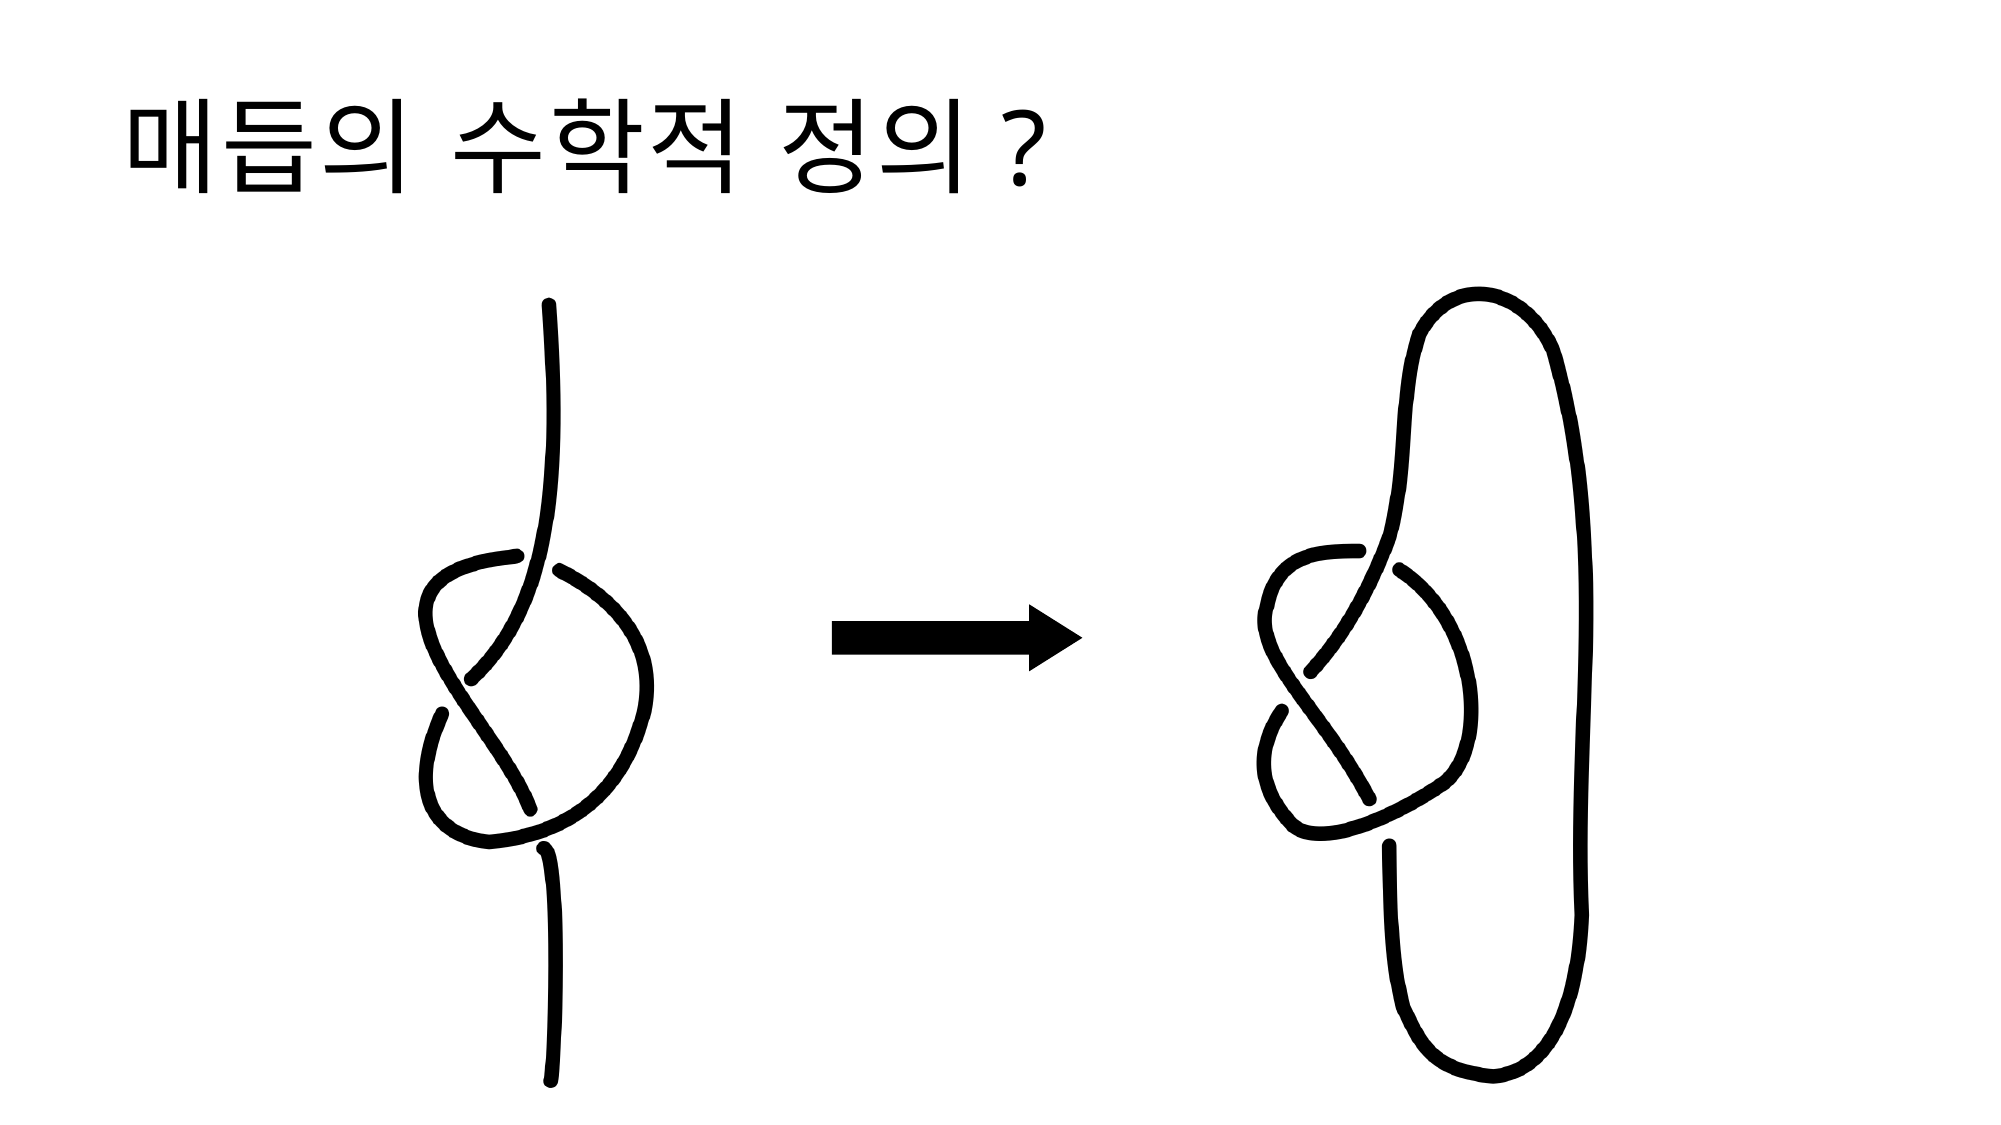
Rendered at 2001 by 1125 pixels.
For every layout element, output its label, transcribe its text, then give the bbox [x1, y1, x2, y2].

picture [395, 269, 715, 1110]
title 매듭의 수학적 정의? [104, 77, 1605, 285]
text_box [830, 602, 1085, 674]
picture [1214, 269, 1608, 1110]
